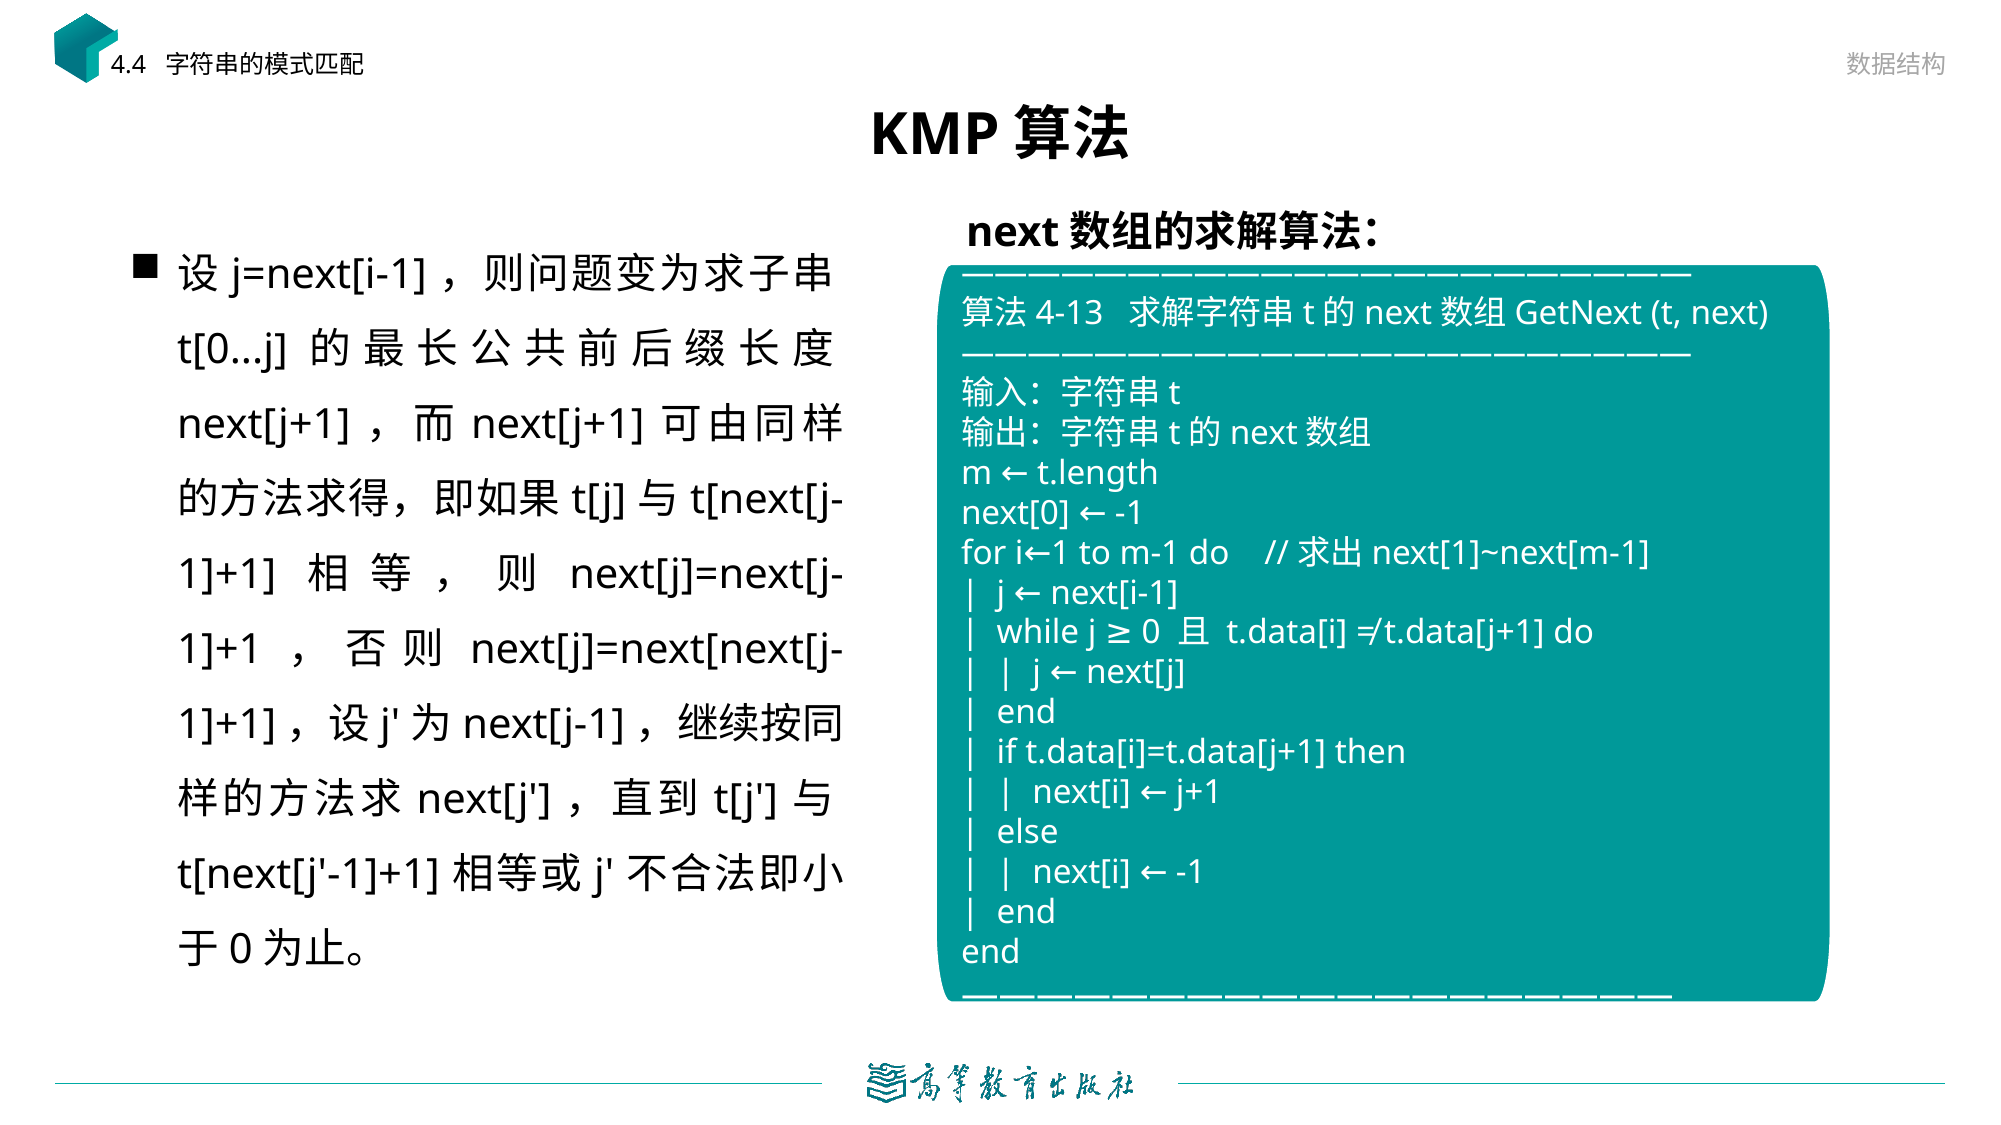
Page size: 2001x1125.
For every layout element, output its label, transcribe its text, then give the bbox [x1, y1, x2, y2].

text_box —————————————————————— 算法4-13 求解字符串t的next数组GetNext (t, next) —————————————————————— 输入：字符串t 输出：字符串t的next数组 m ← t.length next[0] ← -1 for i←1 to m-1 do //求出next[1]~next[m-1] | j ← next[i-1] | while j ≥ 0 且 t.data[i] ≠ t.data[j+1] do | | j ← next[j] | end | if t.data[i]=t.data[j+1] then | | next[i] ← j+1 | else | | next[i] ← -1 | end end ——————————————————— [934, 263, 1832, 1004]
text_box 设j=next[i-1]，则问题变为求子串t[0...j]的最长公共前后缀长度next[j+1]，而next[j+1]可由同样的方法求得，即如果t[j]与t[next[j-1]+1]相等，则next[j]=next[j-1]+1，否则next[j]=next[next[j-1]+1]，设j'为next[j-1]，继续按同样的方法求next[j']，直到t[j']与t[next[j'-1]+1]相等或j'不合法即小于0为止。 [115, 214, 859, 1003]
picture [867, 1063, 1133, 1103]
subtitle 4.4 字符串的模式匹配 [95, 44, 894, 99]
title KMP算法 [137, 92, 1863, 178]
list 数据结构 [1115, 32, 1962, 86]
list next数组的求解算法： [951, 192, 2000, 808]
